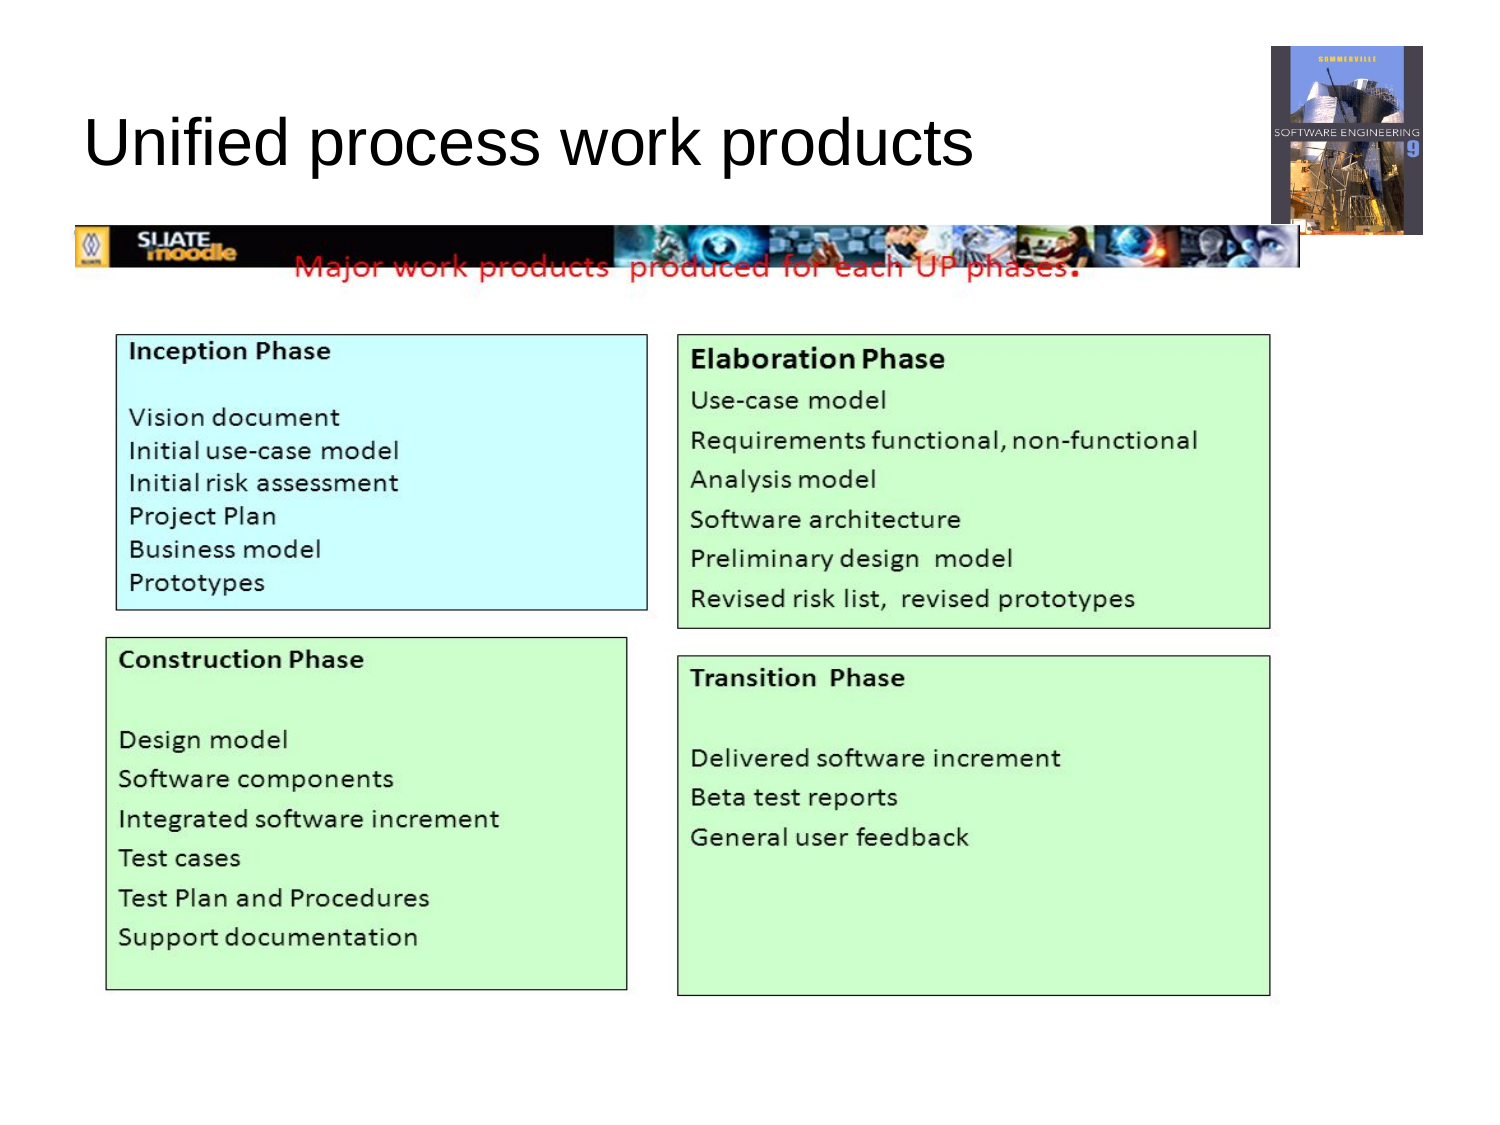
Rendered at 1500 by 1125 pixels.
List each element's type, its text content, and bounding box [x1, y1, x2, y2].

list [74, 224, 1301, 1051]
picture [1272, 46, 1423, 235]
title Unified process work products [74, 14, 1272, 224]
